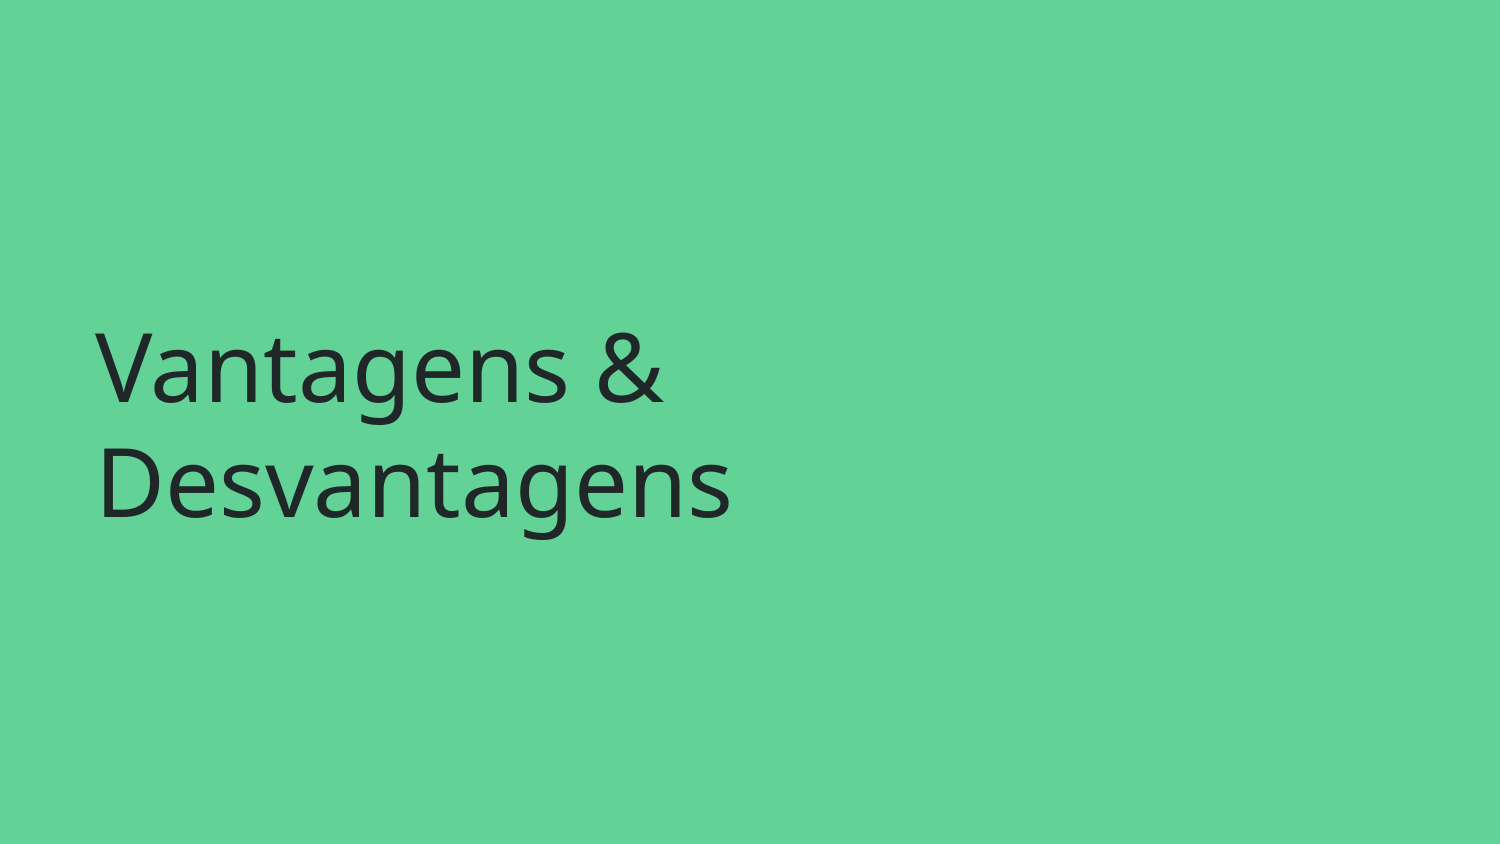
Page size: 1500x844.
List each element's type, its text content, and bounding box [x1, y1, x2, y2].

title Vantagens & Desvantagens [80, 86, 1032, 758]
